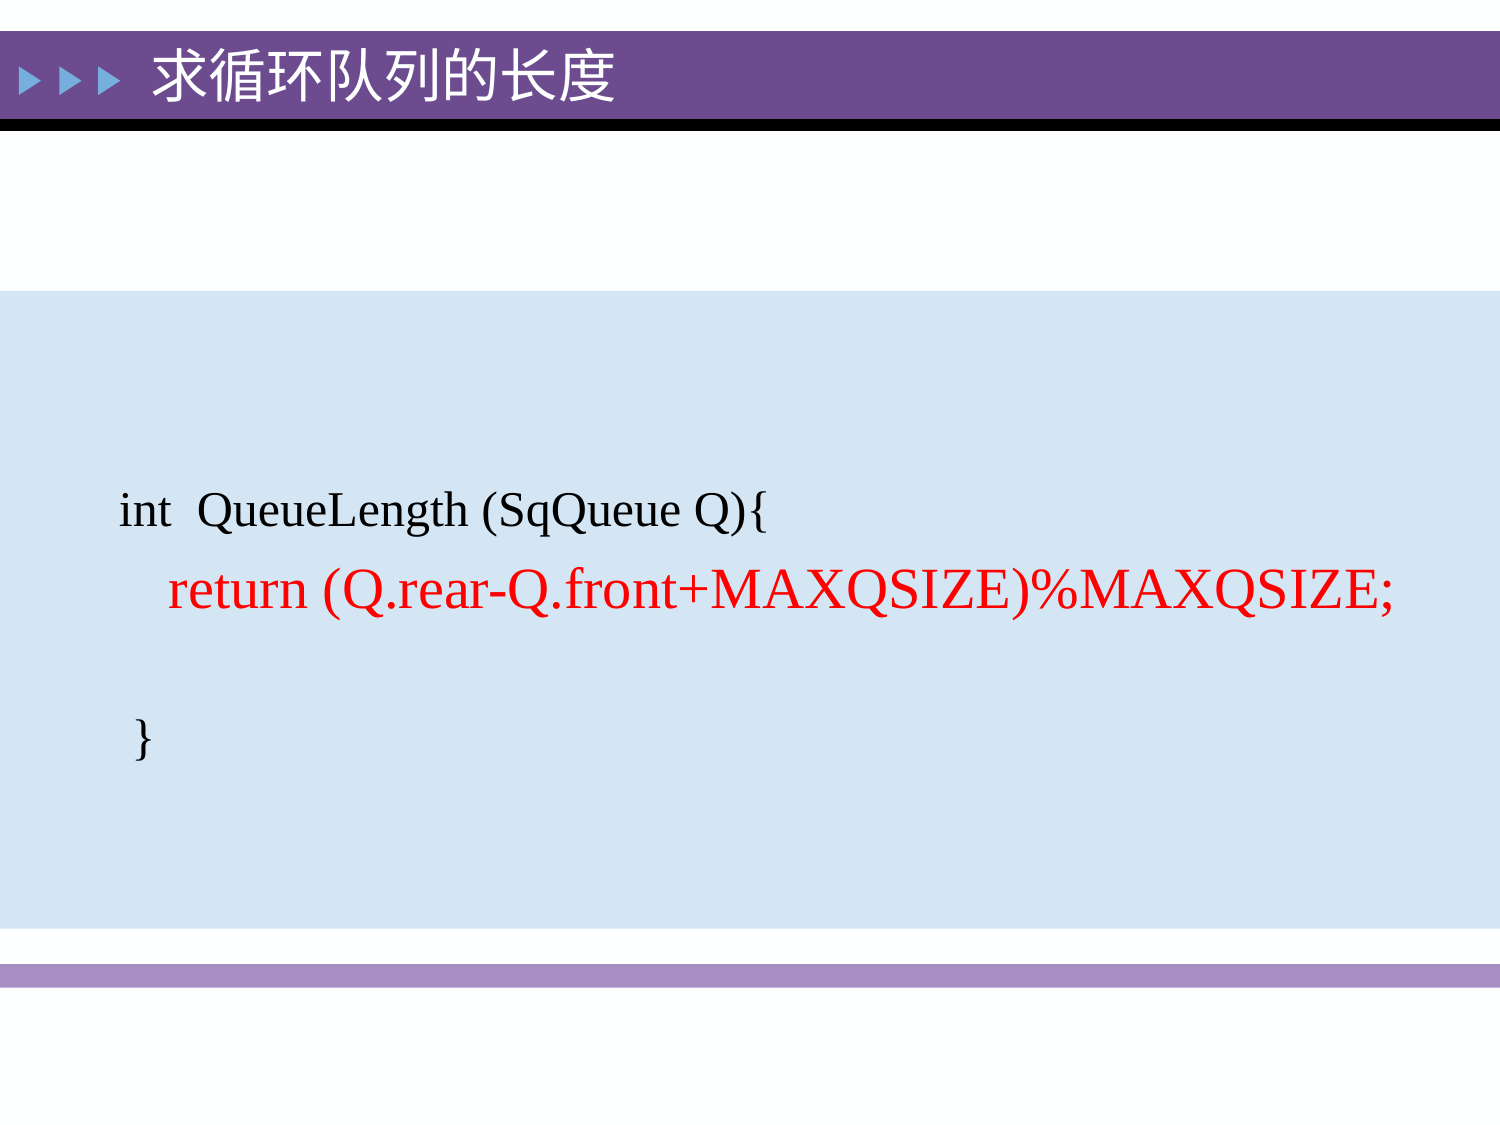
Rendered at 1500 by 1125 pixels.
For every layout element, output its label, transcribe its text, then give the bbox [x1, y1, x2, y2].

text_box [0, 290, 1500, 929]
text_box [0, 964, 1500, 988]
text_box 求循环队列的长度 [135, 31, 988, 117]
list int QueueLength (SqQueue Q){ return (Q.rear-Q.front+MAXQSIZE)%MAXQSIZE; } [15, 396, 1479, 752]
